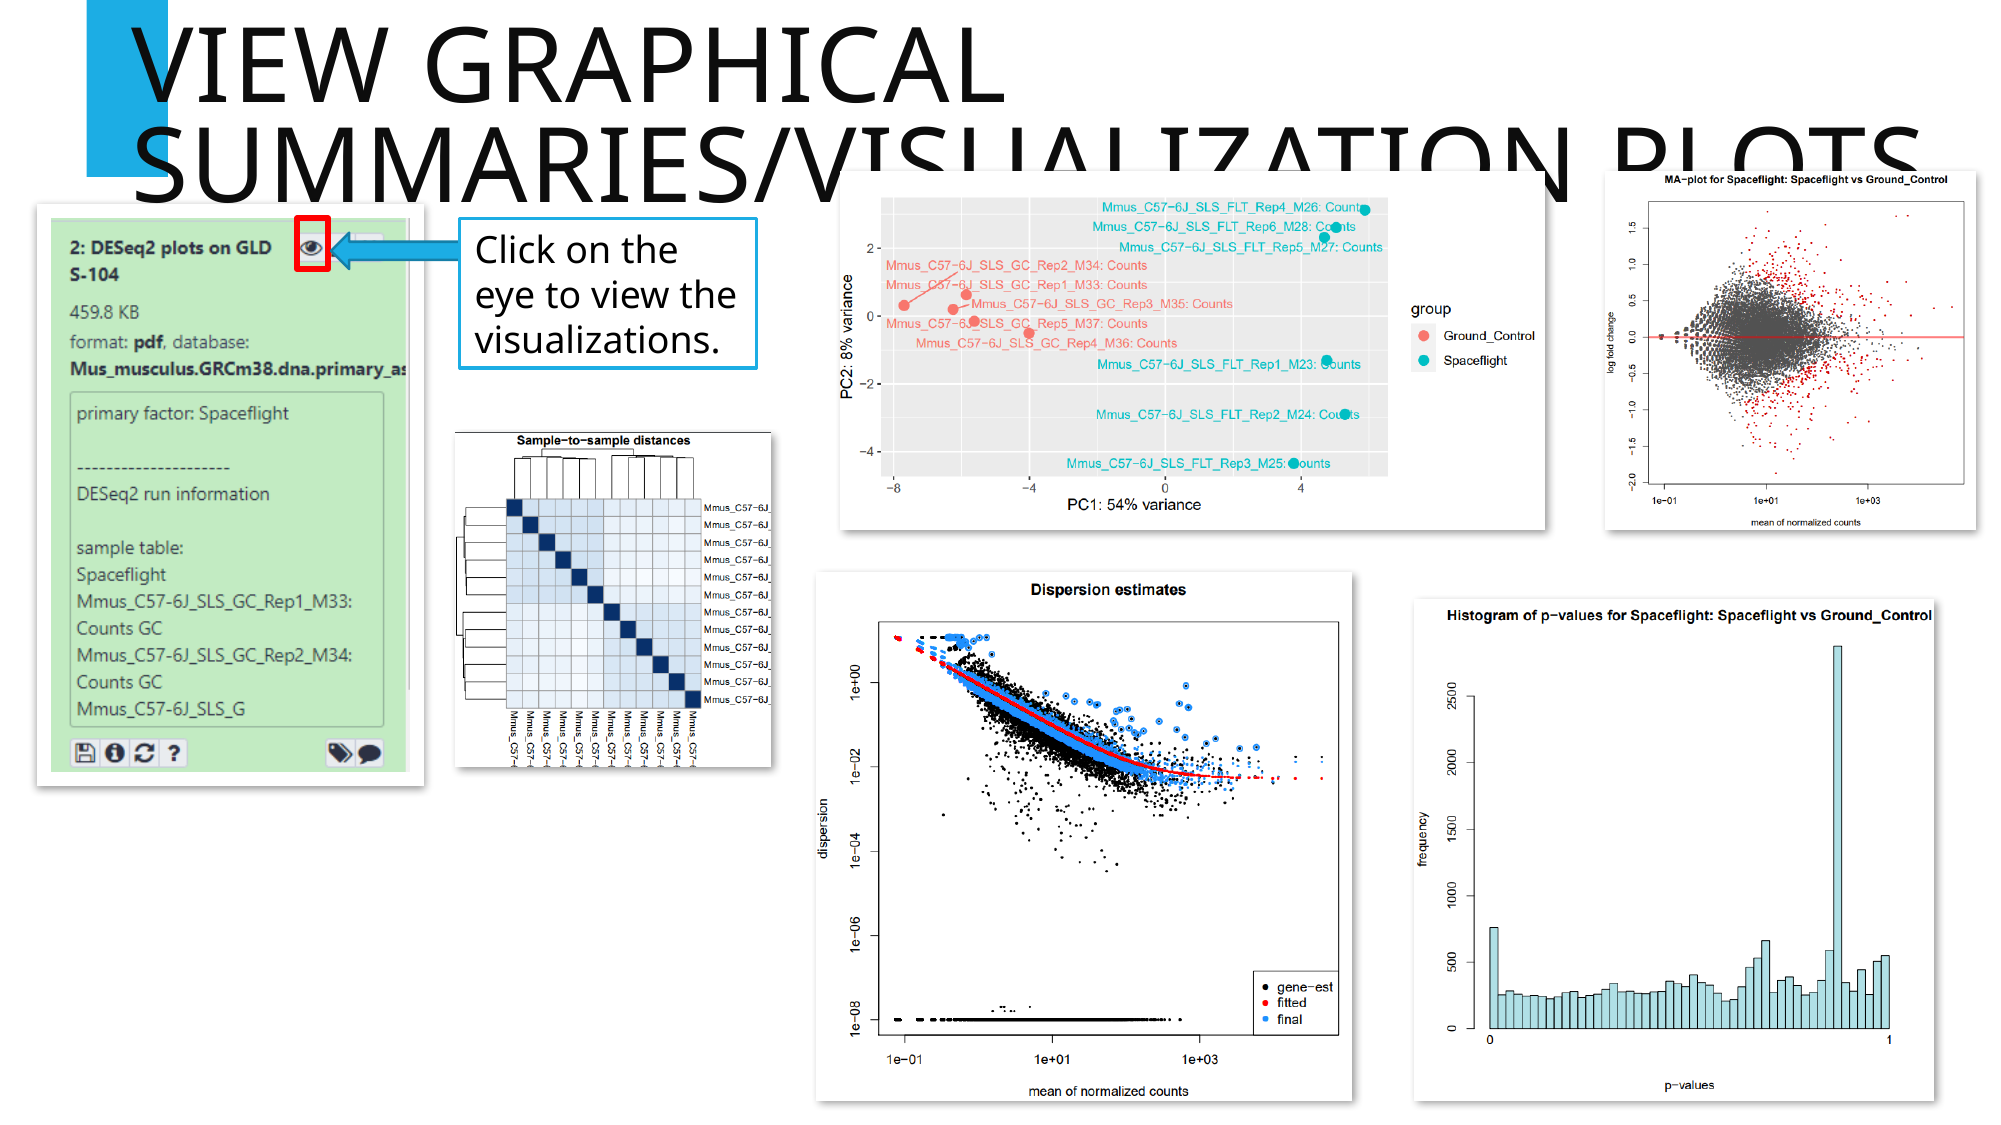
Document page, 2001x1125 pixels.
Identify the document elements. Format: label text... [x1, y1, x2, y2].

text_box Click on the eye to view the visualizations. [459, 218, 757, 369]
picture [816, 572, 1352, 1101]
picture [455, 432, 771, 767]
title View Graphical Summaries/visualization plots [116, 0, 1976, 246]
picture [840, 171, 1545, 530]
text_box [416, 240, 459, 262]
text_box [50, 218, 410, 772]
picture [1605, 171, 1977, 530]
picture [1414, 599, 1934, 1101]
